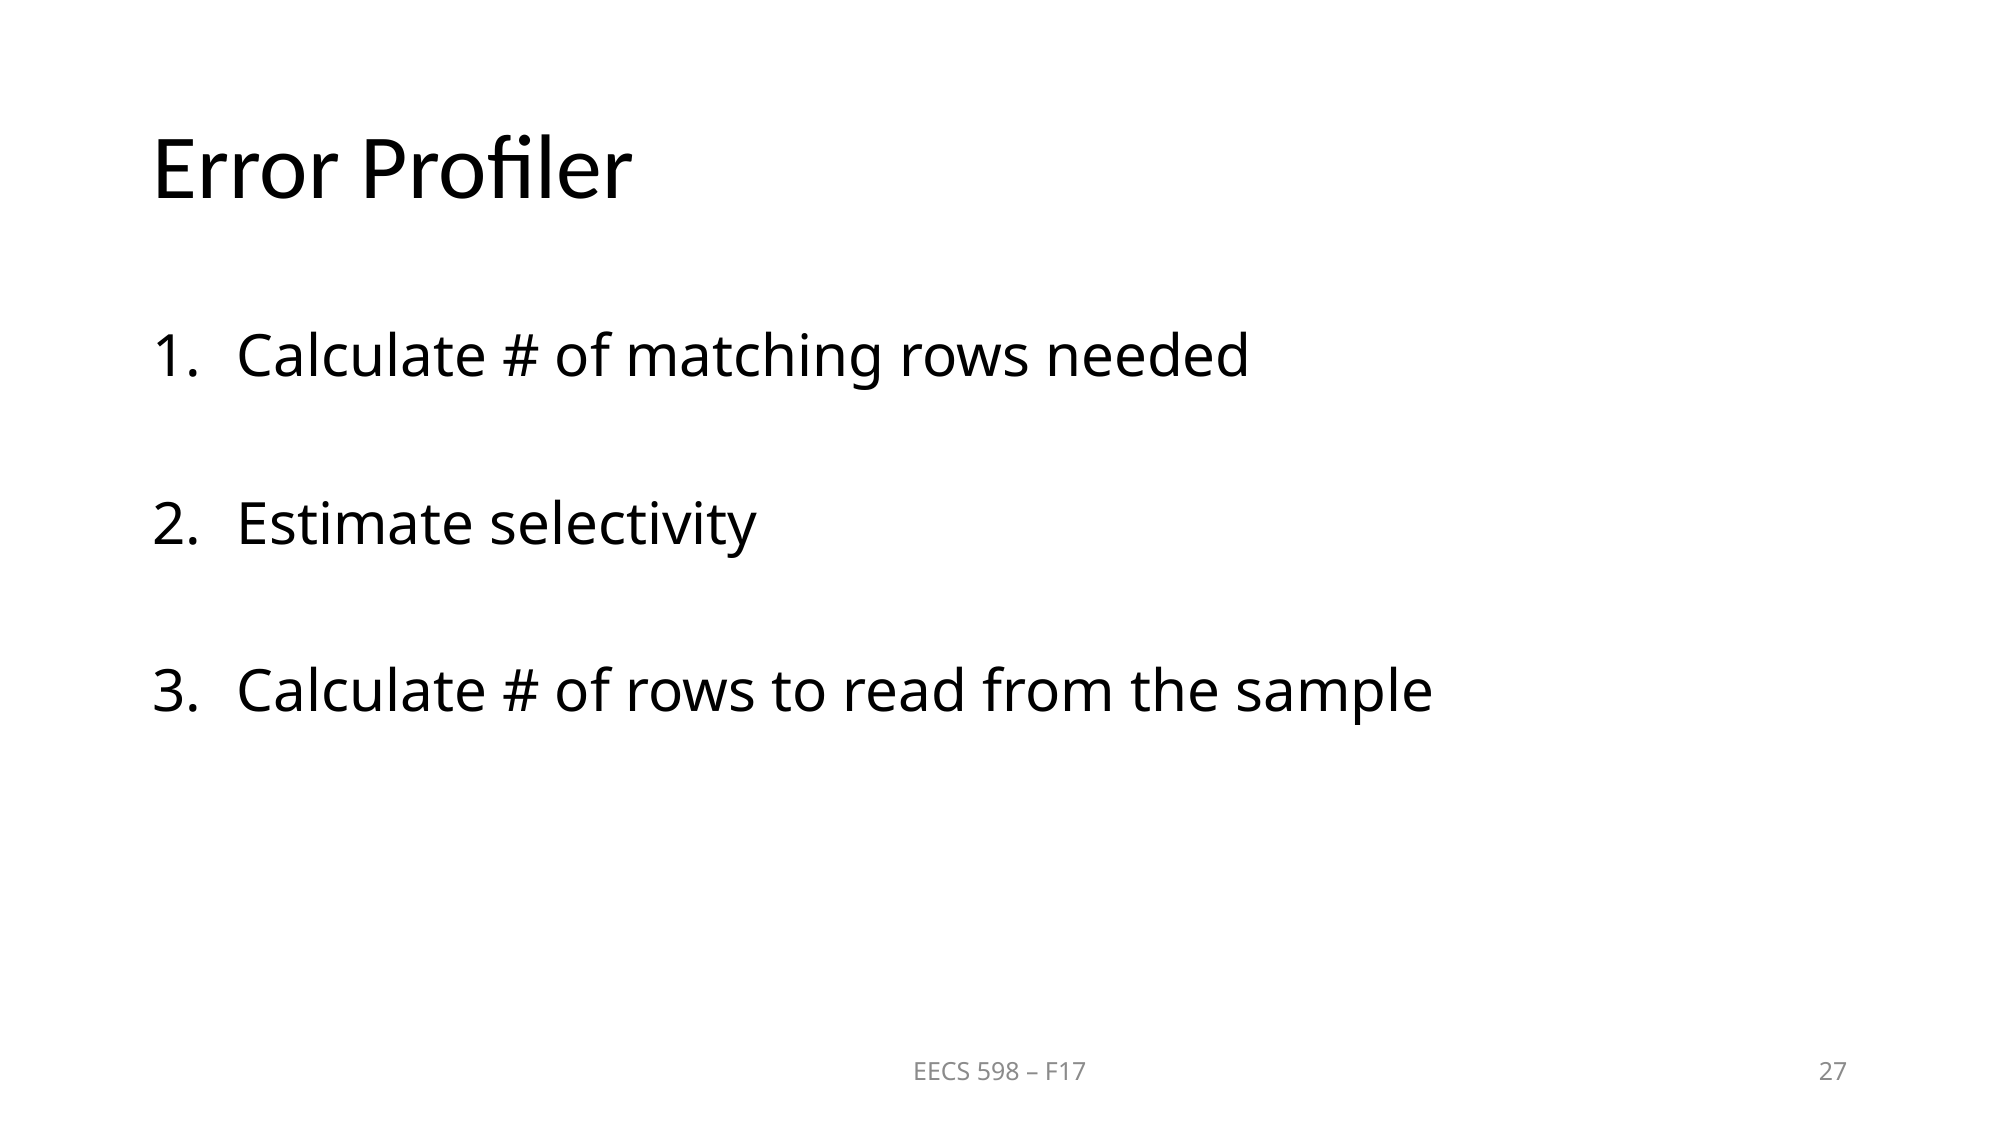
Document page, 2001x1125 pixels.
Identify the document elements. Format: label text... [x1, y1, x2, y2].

list Calculate # of matching rows needed Estimate selectivity Calculate # of rows to read from the sample [137, 168, 1863, 883]
title Error Profiler [137, 59, 1863, 168]
footer EECS 598 – F17 [662, 1042, 1338, 1103]
slide_number 27 [1412, 1042, 1863, 1103]
